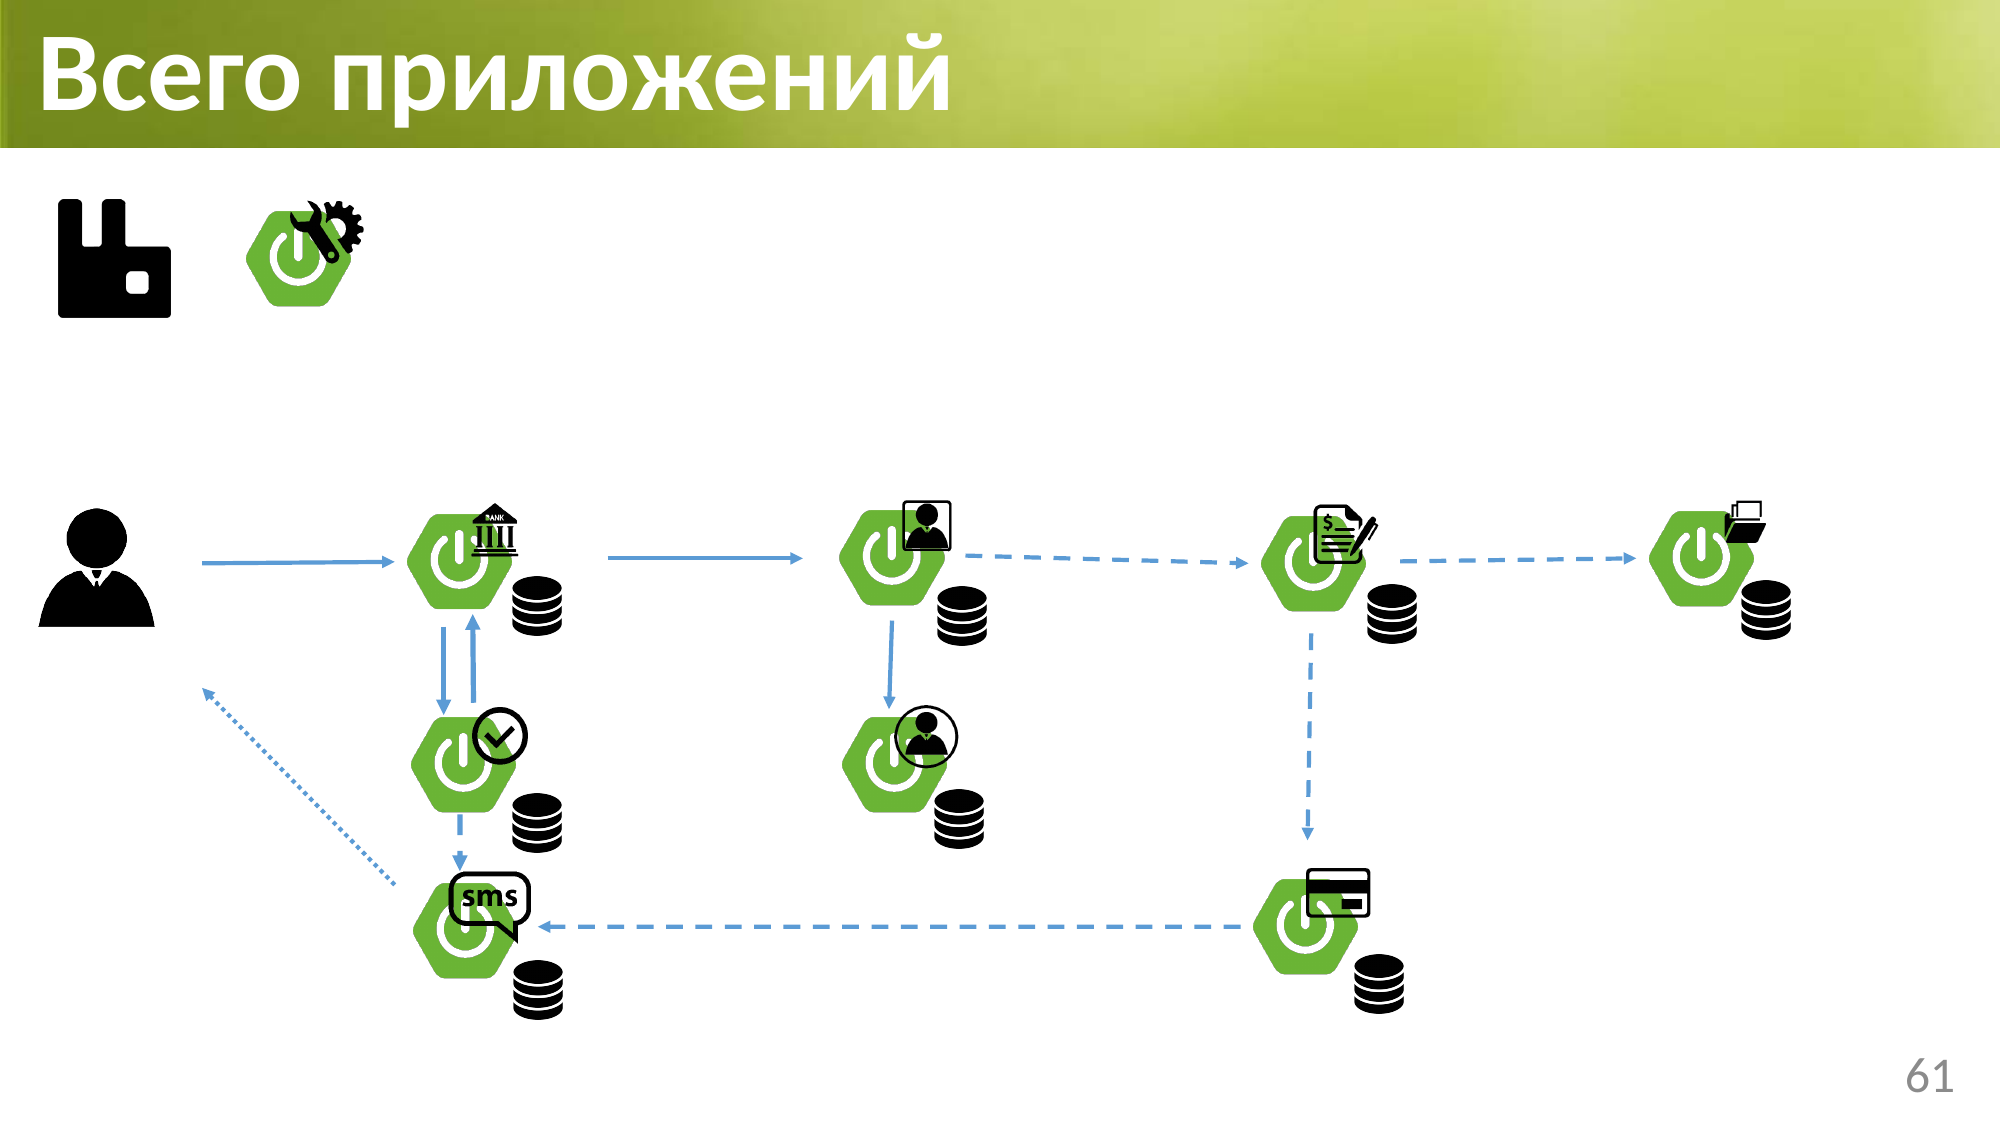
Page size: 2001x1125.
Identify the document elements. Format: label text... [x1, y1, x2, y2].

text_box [1400, 558, 1637, 562]
picture [58, 199, 171, 318]
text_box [1307, 633, 1312, 841]
picture [0, 0, 2000, 148]
picture [398, 705, 567, 854]
picture [394, 502, 567, 636]
picture [233, 199, 364, 318]
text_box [889, 620, 893, 705]
picture [1240, 867, 1409, 1014]
picture [1248, 504, 1422, 644]
picture [826, 498, 992, 646]
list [38, 508, 155, 627]
picture [400, 871, 568, 1020]
picture [829, 705, 989, 849]
slide_number 61 [1520, 1042, 1971, 1103]
picture [1636, 499, 1796, 640]
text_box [965, 555, 1249, 564]
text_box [202, 687, 395, 885]
